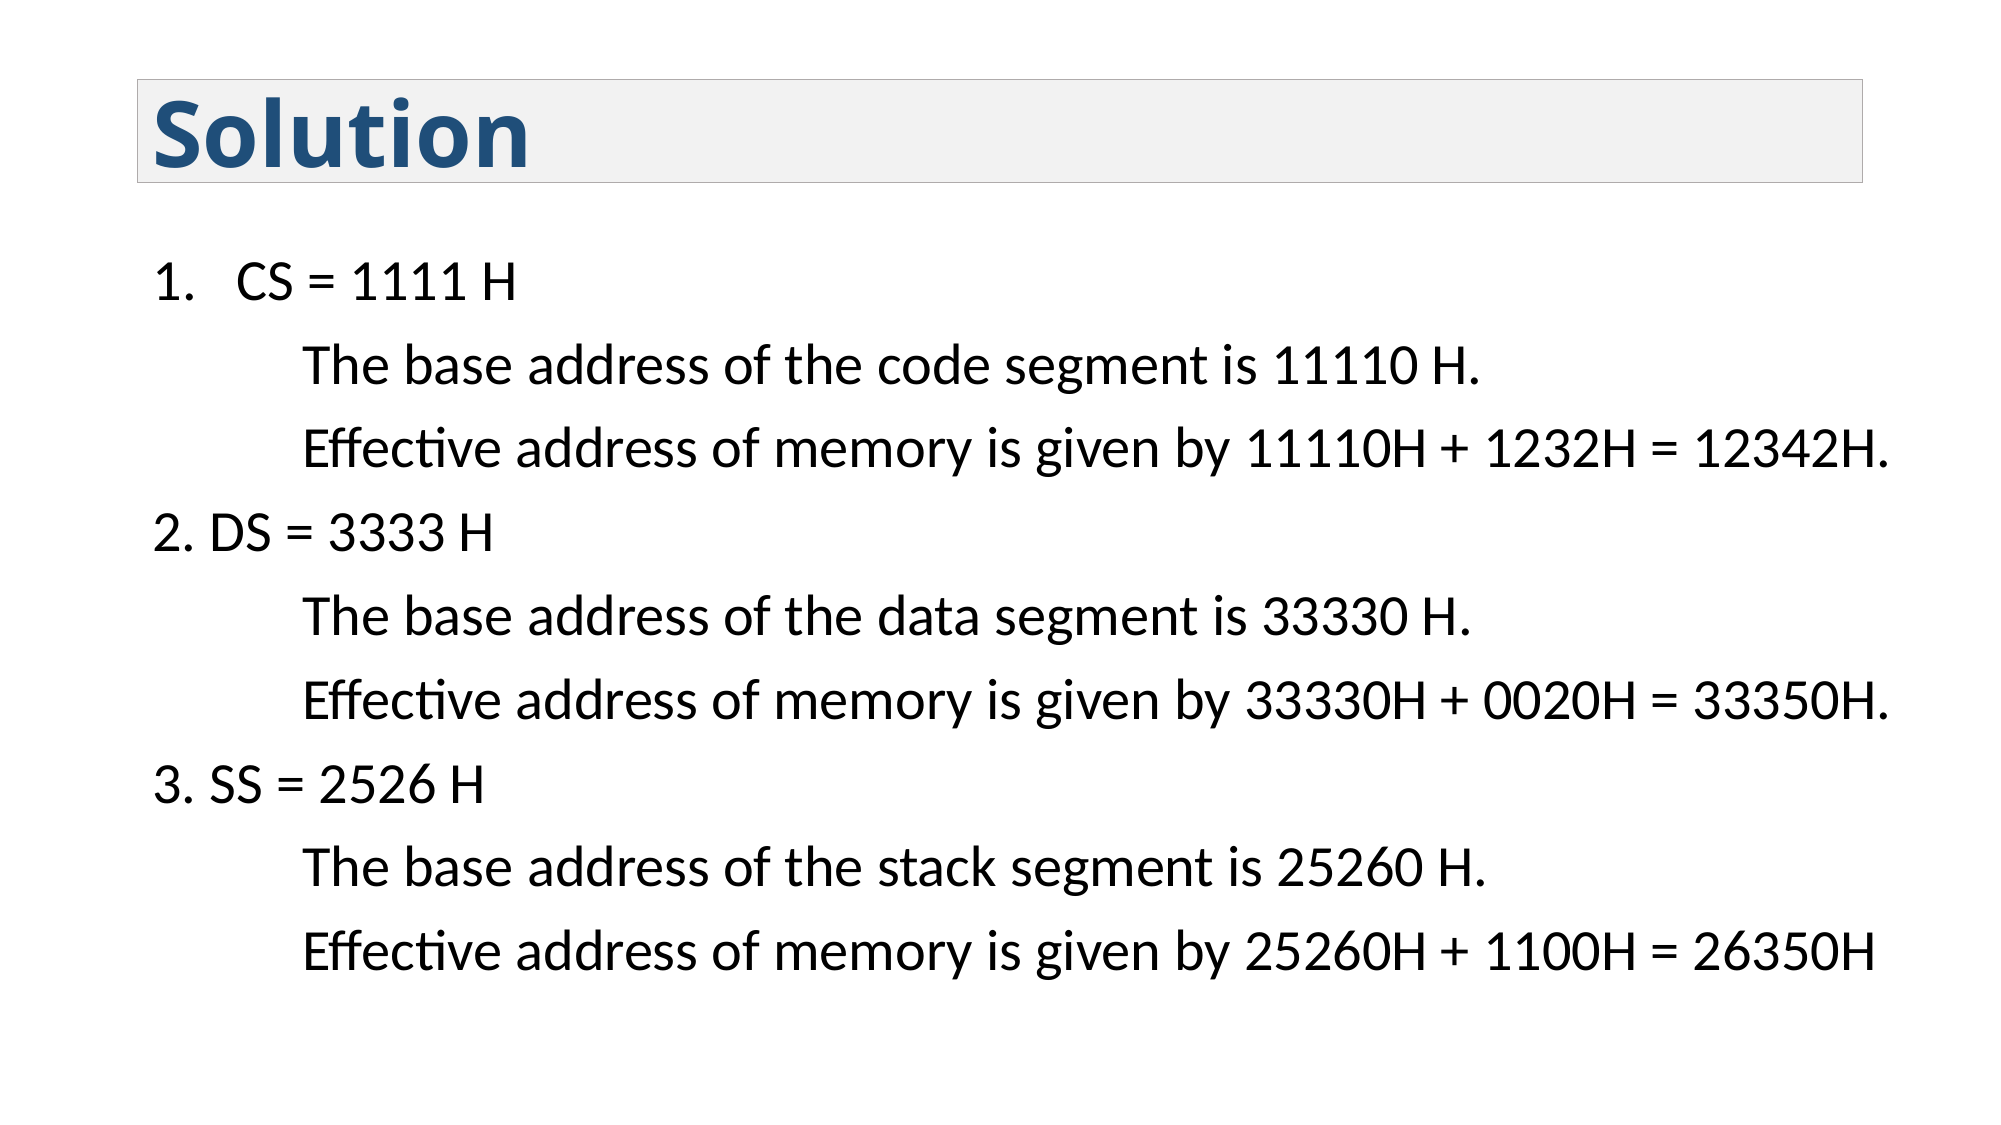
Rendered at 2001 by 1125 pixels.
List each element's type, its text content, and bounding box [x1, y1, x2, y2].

text_box Solution [137, 79, 1863, 183]
list CS = 1111 H The base address of the code segment is 11110 H. Effective address of memory is given by 11110H + 1232H = 12342H. 2. DS = 3333 H The base address of the data segment is 33330 H. Effective address of memory is given by 33330H + 0020H = 33350H. 3. SS = 2526 H The base address of the stack segment is 25260 H. Effective address of memory is given by 25260H + 1100H = 26350H [137, 242, 1945, 1033]
